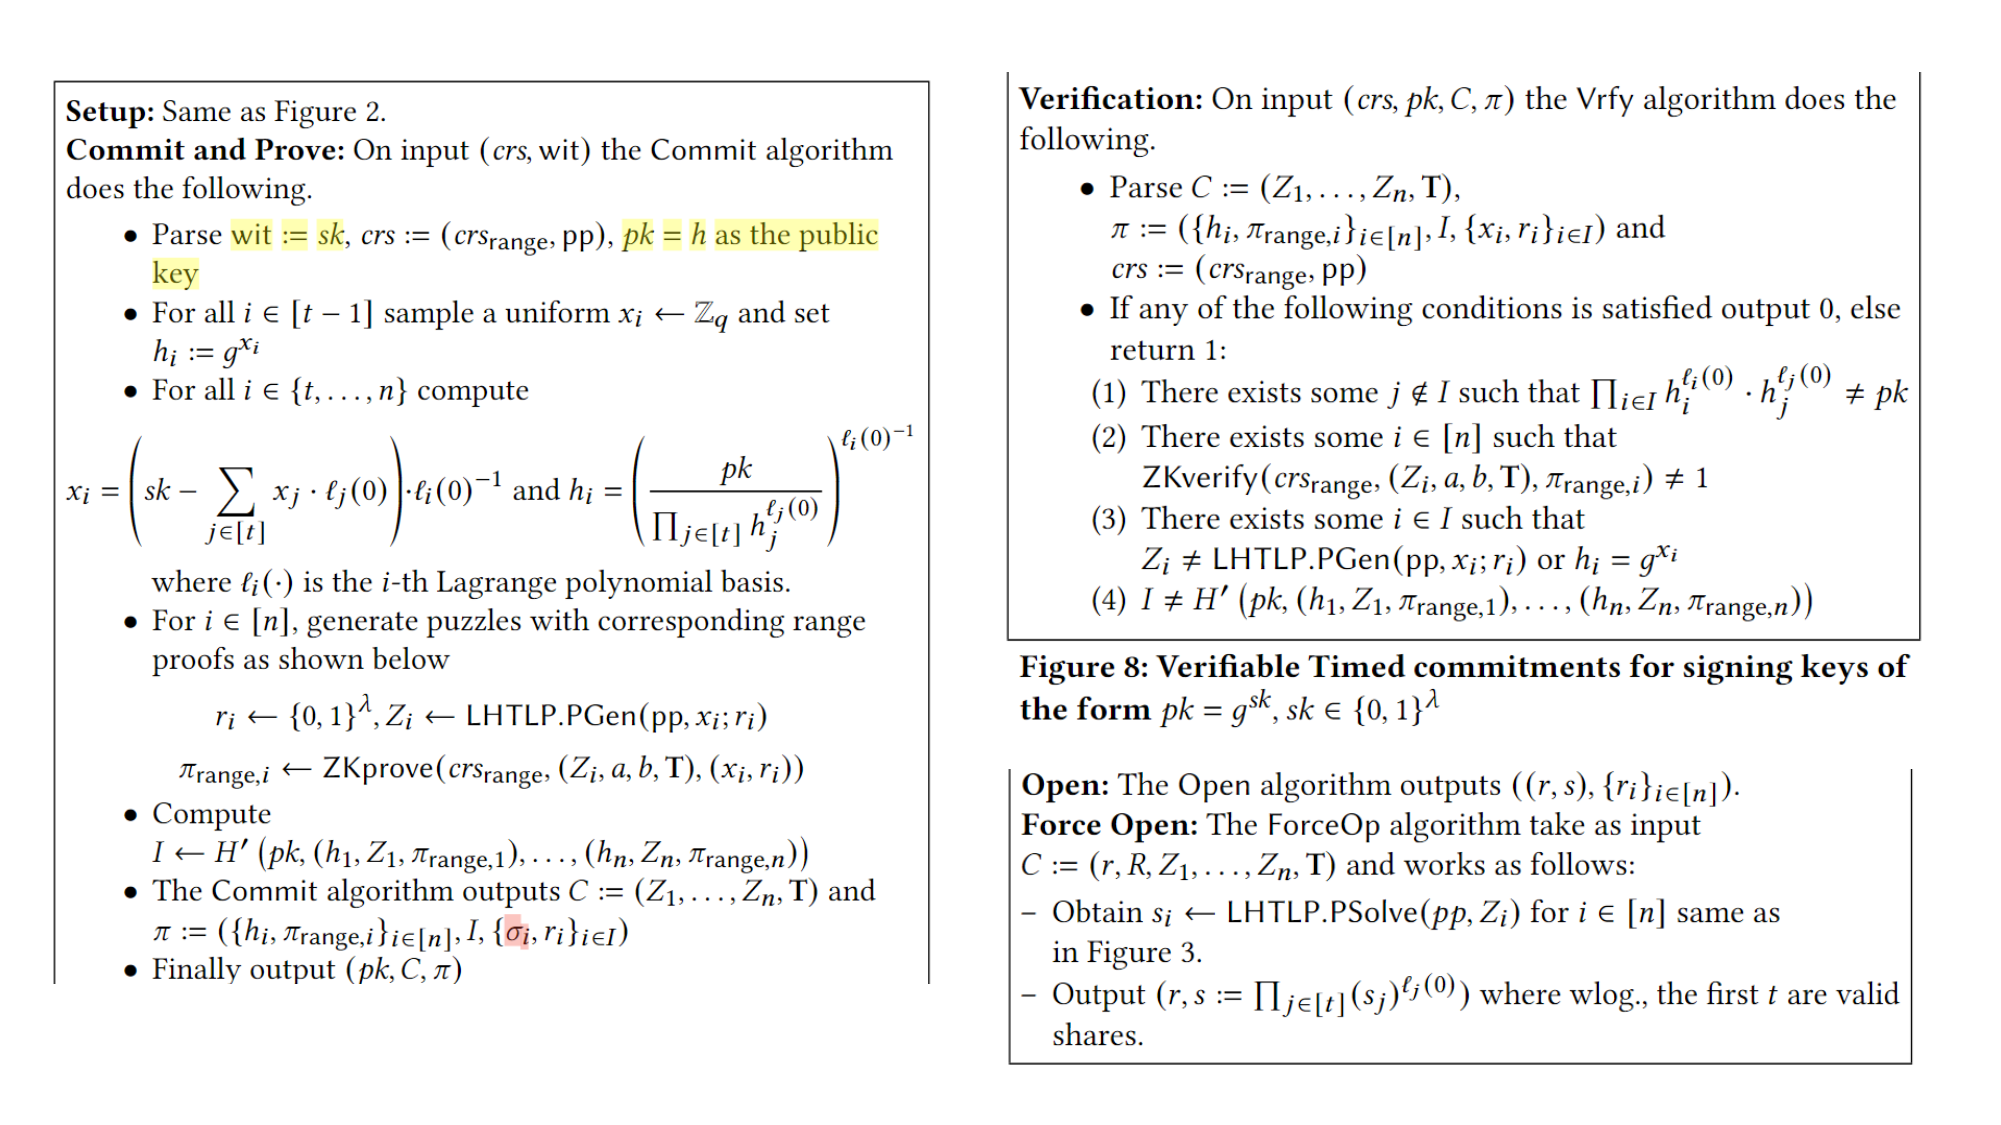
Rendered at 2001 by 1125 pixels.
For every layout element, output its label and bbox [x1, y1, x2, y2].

picture [987, 769, 1926, 1070]
picture [987, 72, 1954, 737]
picture [45, 72, 948, 984]
